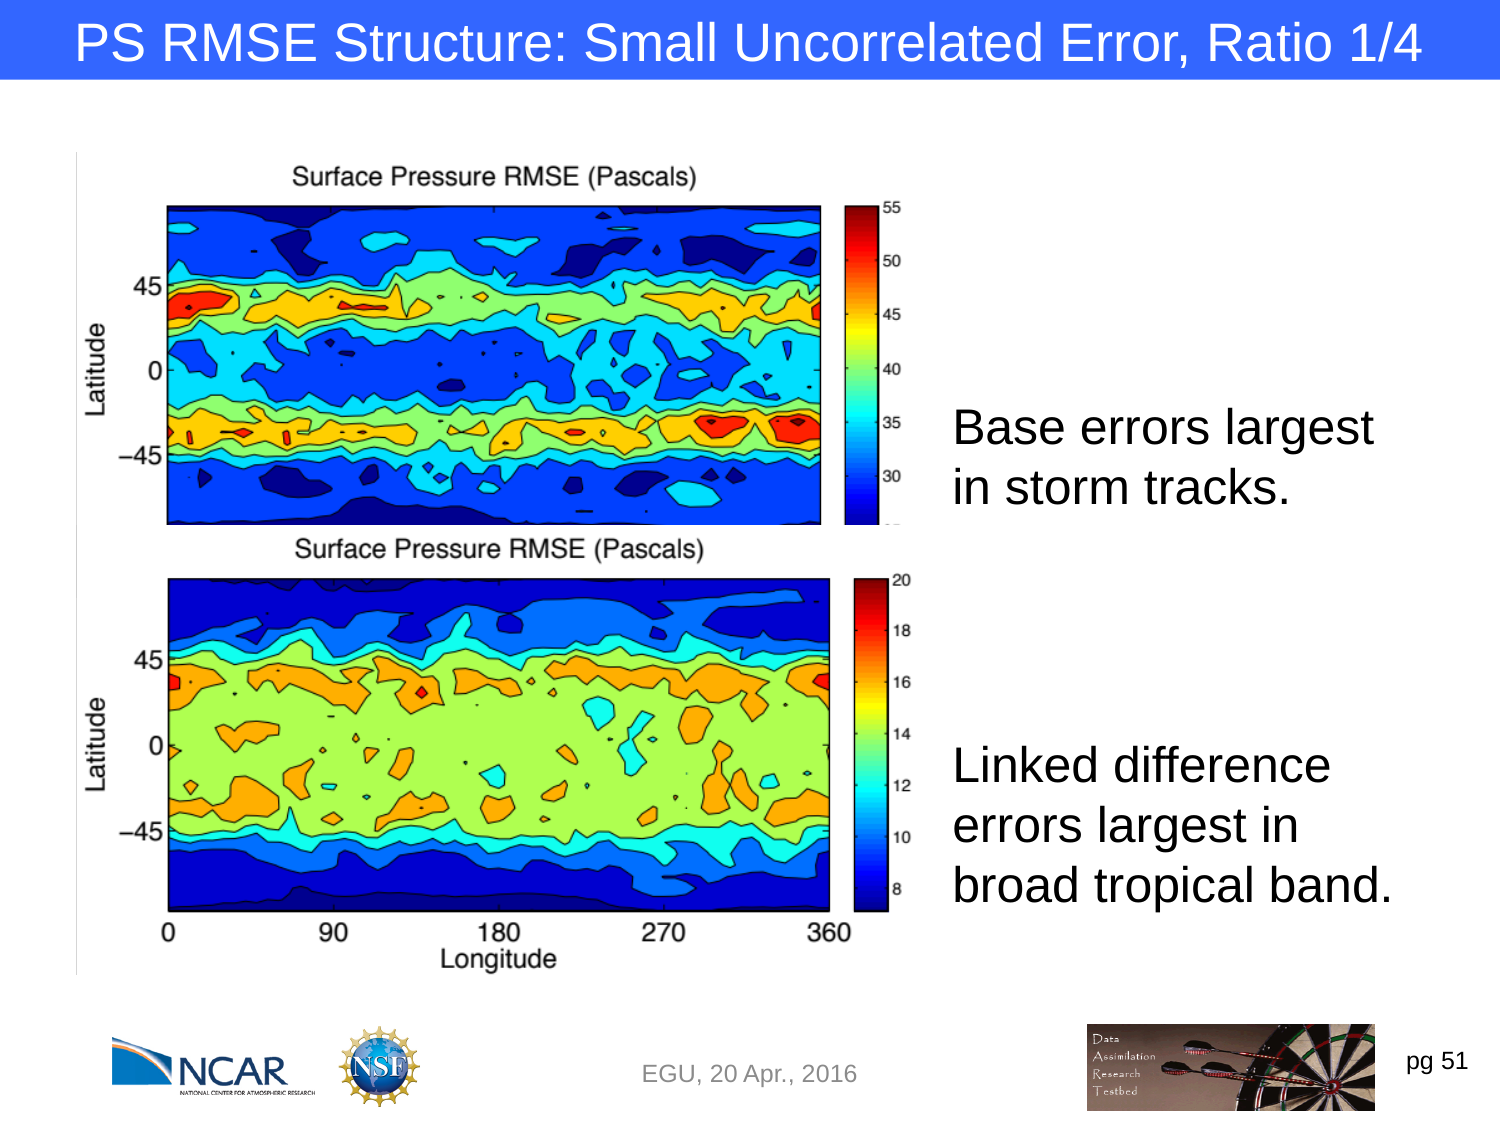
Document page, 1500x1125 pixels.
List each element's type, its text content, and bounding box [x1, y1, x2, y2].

picture [74, 152, 916, 976]
footer EGU, 20 Apr., 2016 [512, 1042, 988, 1103]
picture [1087, 1024, 1375, 1111]
text_box Linked difference errors largest in broad tropical band. [937, 724, 1425, 920]
text_box Base errors largest in storm tracks. [937, 387, 1425, 523]
text_box PS RMSE Structure: Small Uncorrelated Error, Ratio 1/4 [0, 0, 1500, 80]
picture [337, 1024, 421, 1108]
picture [112, 1037, 315, 1095]
